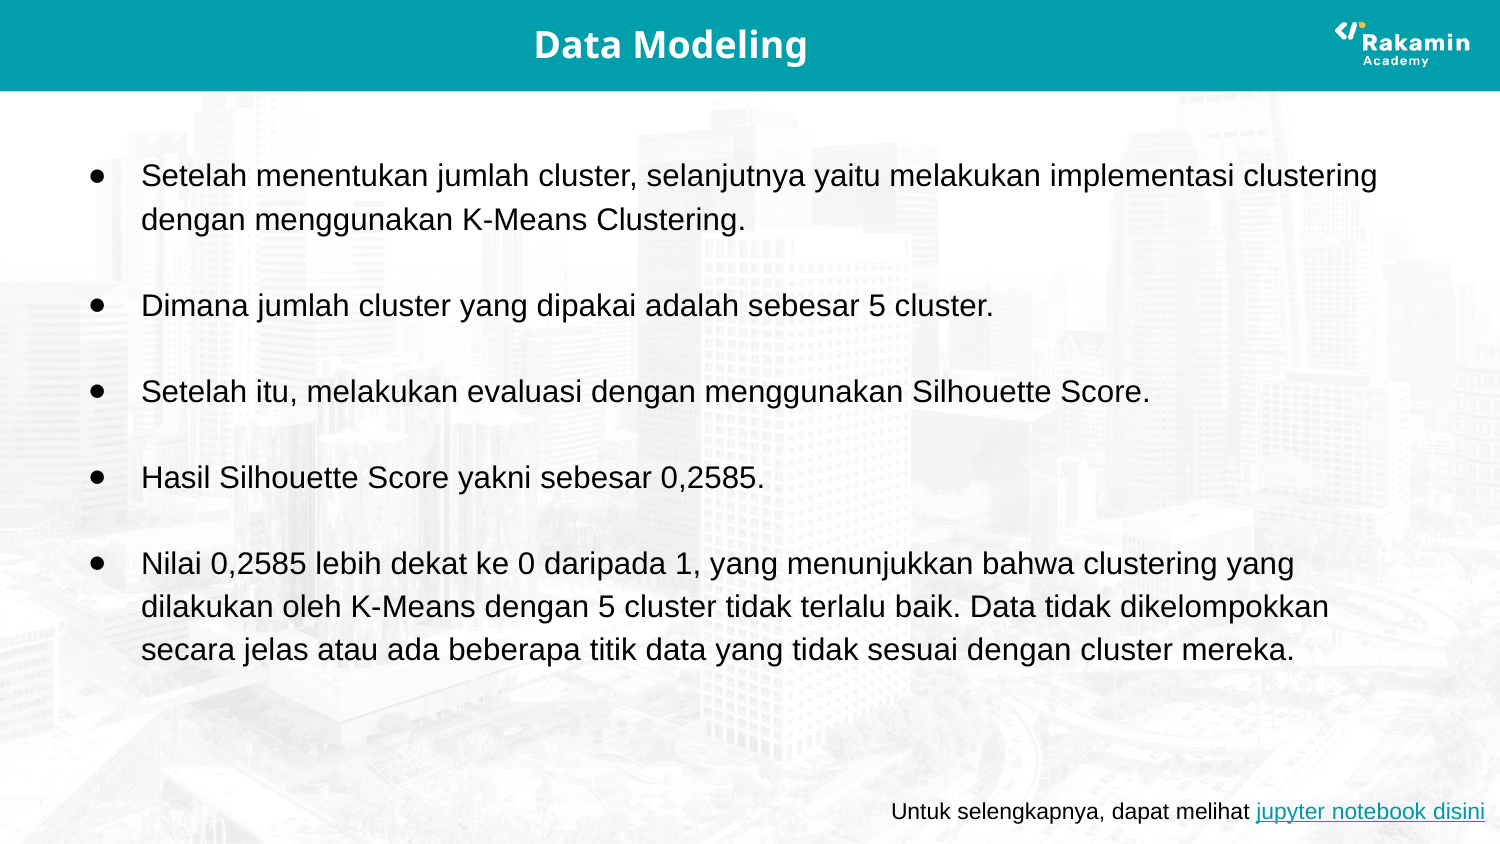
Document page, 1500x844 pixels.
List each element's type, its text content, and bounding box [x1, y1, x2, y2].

text_box Untuk selengkapnya, dapat melihat jupyter notebook disini [763, 782, 1500, 838]
title Data Modeling [0, 6, 1342, 92]
list Setelah menentukan jumlah cluster, selanjutnya yaitu melakukan implementasi clustering dengan menggunakan K-Means Clustering. Dimana jumlah cluster yang dipakai adalah sebesar 5 cluster. Setelah itu, melakukan evaluasi dengan menggunakan Silhouette Score. Hasil Silhouette Score yakni sebesar 0,2585. Nilai 0,2585 lebih dekat ke 0 daripada 1, yang menunjukkan bahwa clustering yang dilakukan oleh K-Means dengan 5 cluster tidak terlalu baik. Data tidak dikelompokkan secara jelas atau ada beberapa titik data yang tidak sesuai dengan cluster mereka. [51, 135, 1449, 808]
picture [0, 0, 1500, 844]
